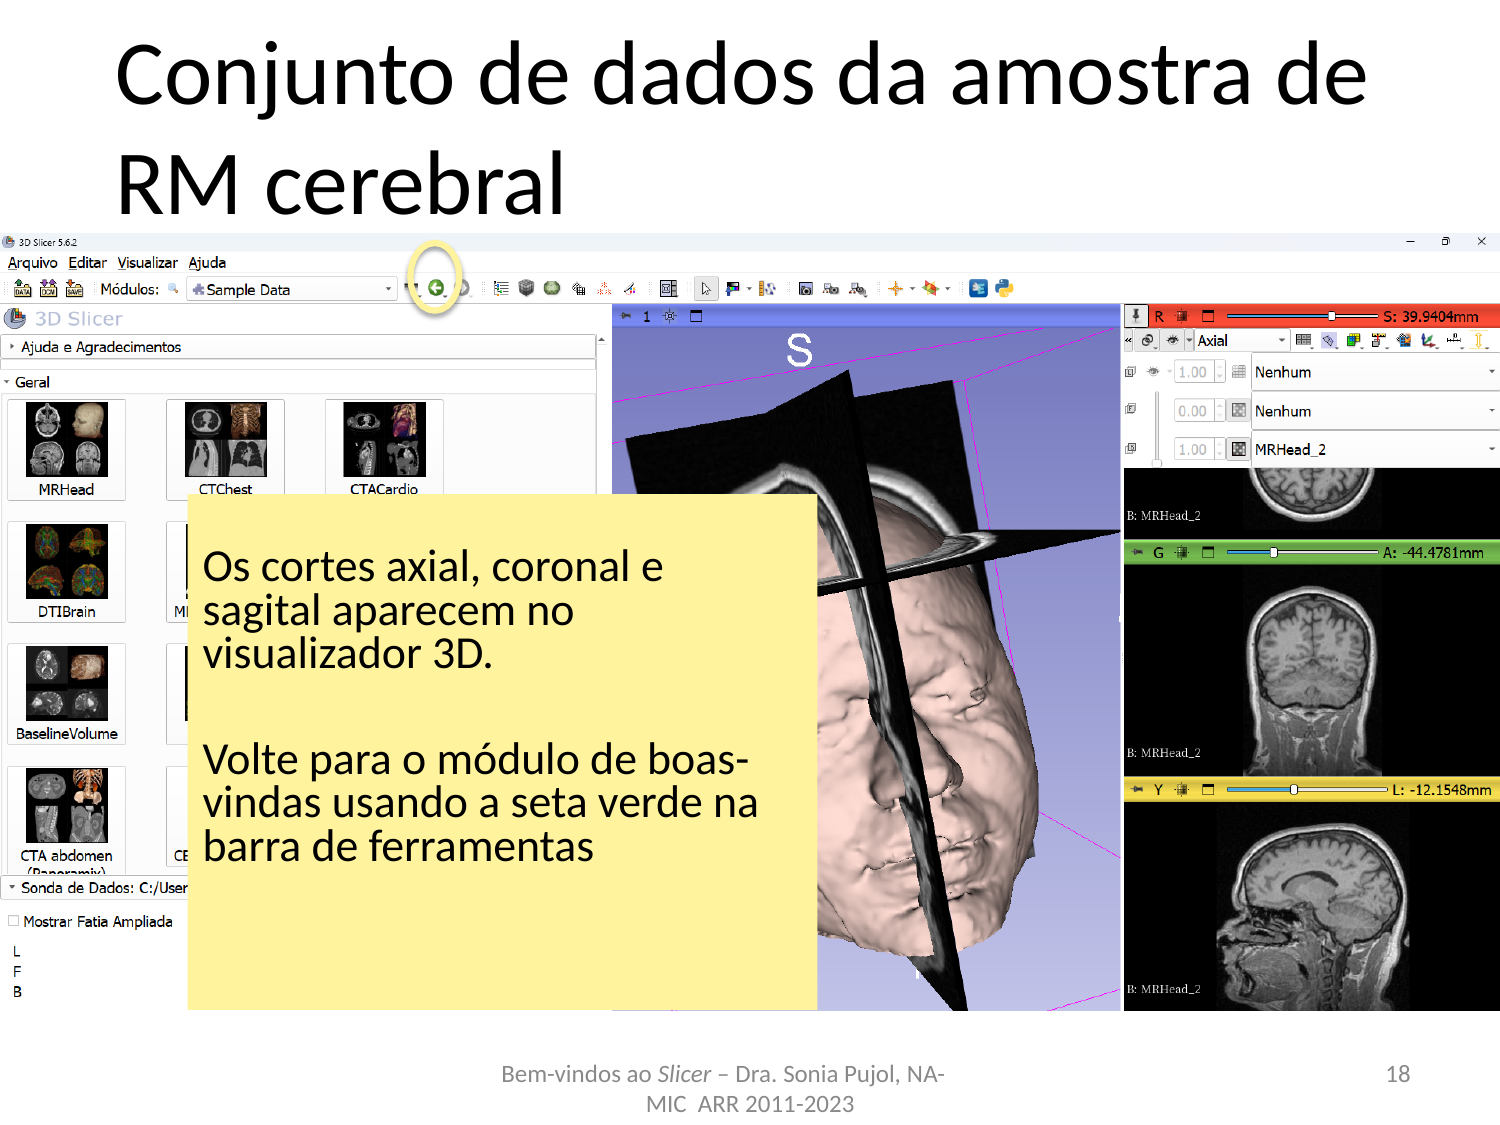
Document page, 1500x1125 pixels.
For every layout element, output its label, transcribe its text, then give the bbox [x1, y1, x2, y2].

title Conjunto de dados da amostra de RM cerebral [112, 10, 1473, 231]
picture [0, 233, 1500, 1011]
slide_number 18 [1379, 1056, 1418, 1125]
text_box Bem-vindos ao Slicer – Dra. Sonia Pujol, NA-MIC ARR 2011-2023 [499, 1056, 949, 1117]
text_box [399, 236, 471, 326]
